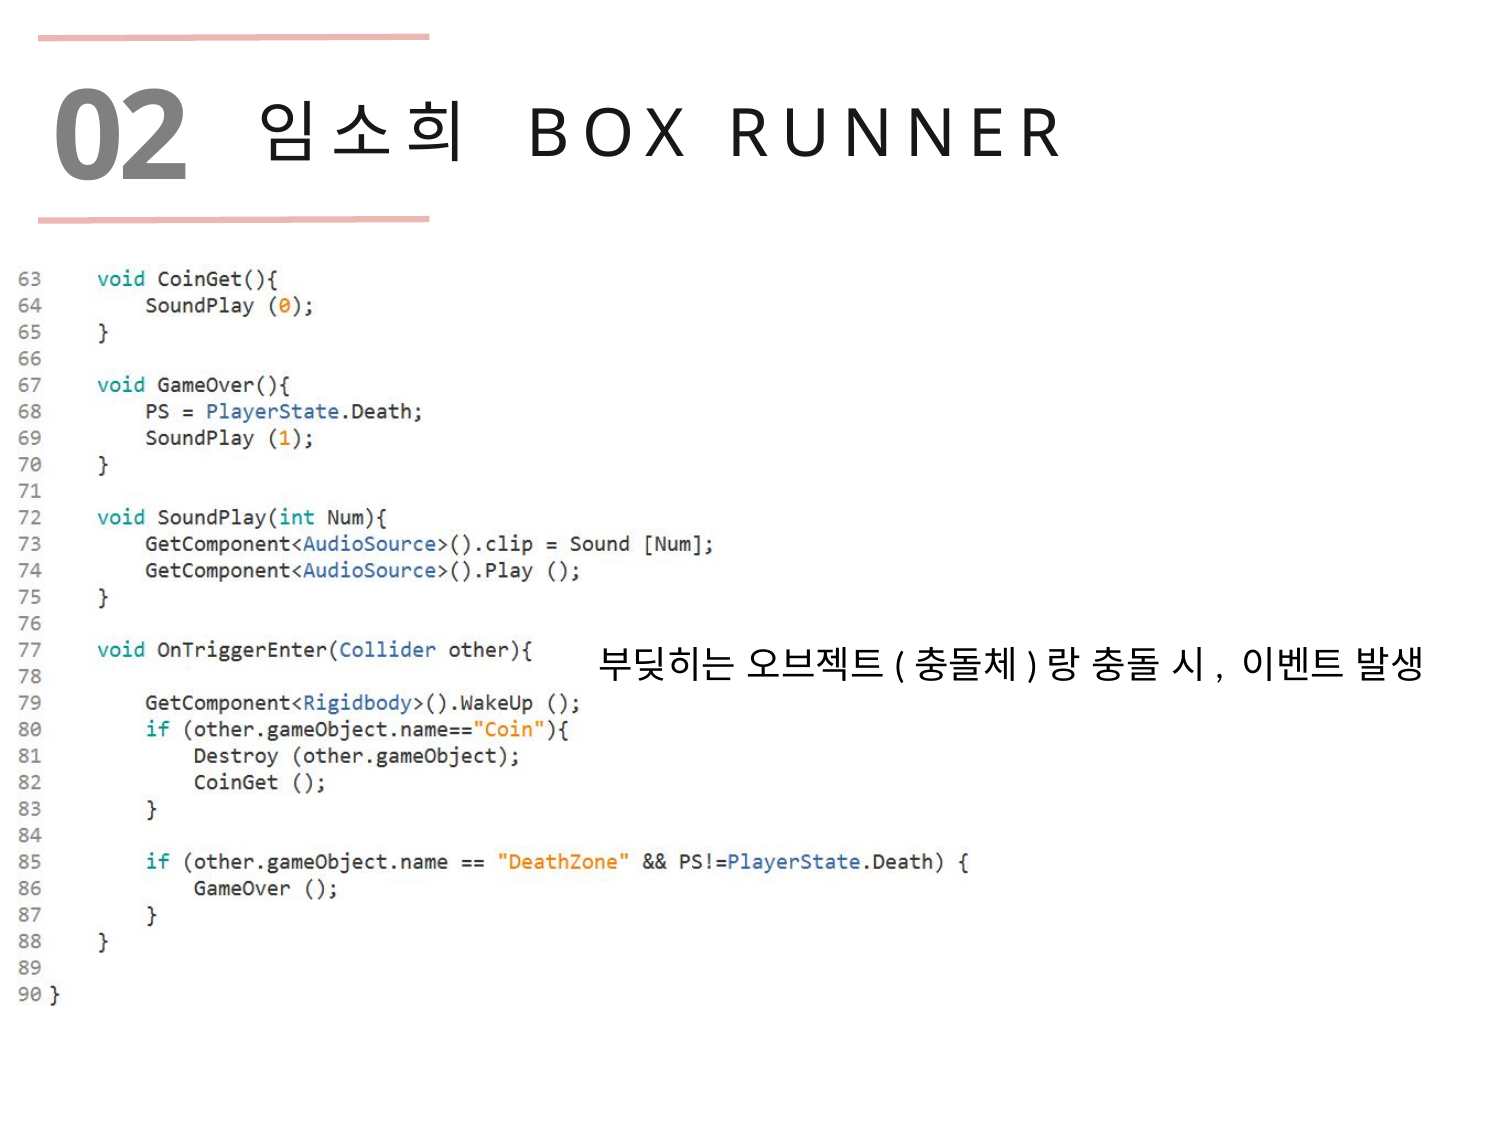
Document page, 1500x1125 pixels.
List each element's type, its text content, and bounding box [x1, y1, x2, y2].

text_box 02 [38, 47, 225, 212]
text_box 부딪히는 오브젝트(충돌체)랑 충돌 시, 이벤트 발생 [1004, 633, 1440, 694]
picture [0, 264, 1004, 1009]
text_box 임소희 BOX RUNNER [195, 82, 1440, 178]
